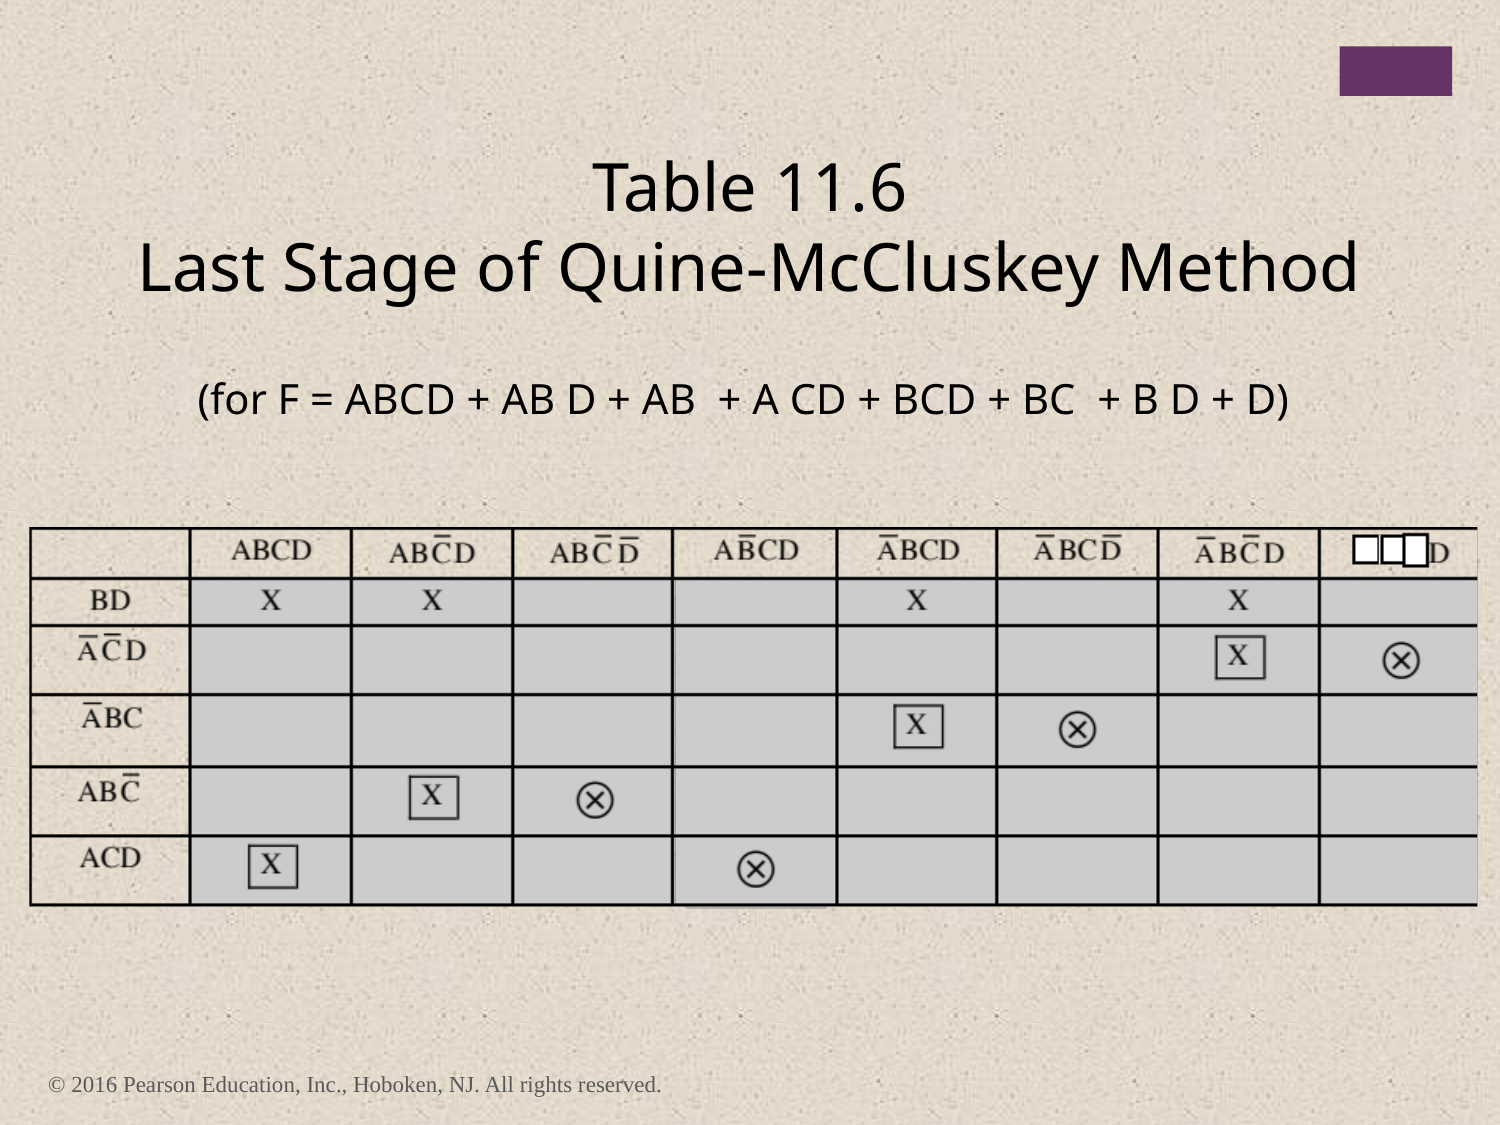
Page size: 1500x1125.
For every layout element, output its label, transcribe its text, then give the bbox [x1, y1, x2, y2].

picture [0, 0, 1500, 137]
footer © 2016 Pearson Education, Inc., Hoboken, NJ. All rights reserved. [33, 1053, 1038, 1114]
picture [0, 432, 1500, 1125]
text_box Table 11.6 Last Stage of Quine-McCluskey Method (for F = ABCD + AB D + AB + A CD + BCD + BC + B D + D) [0, 137, 1500, 432]
